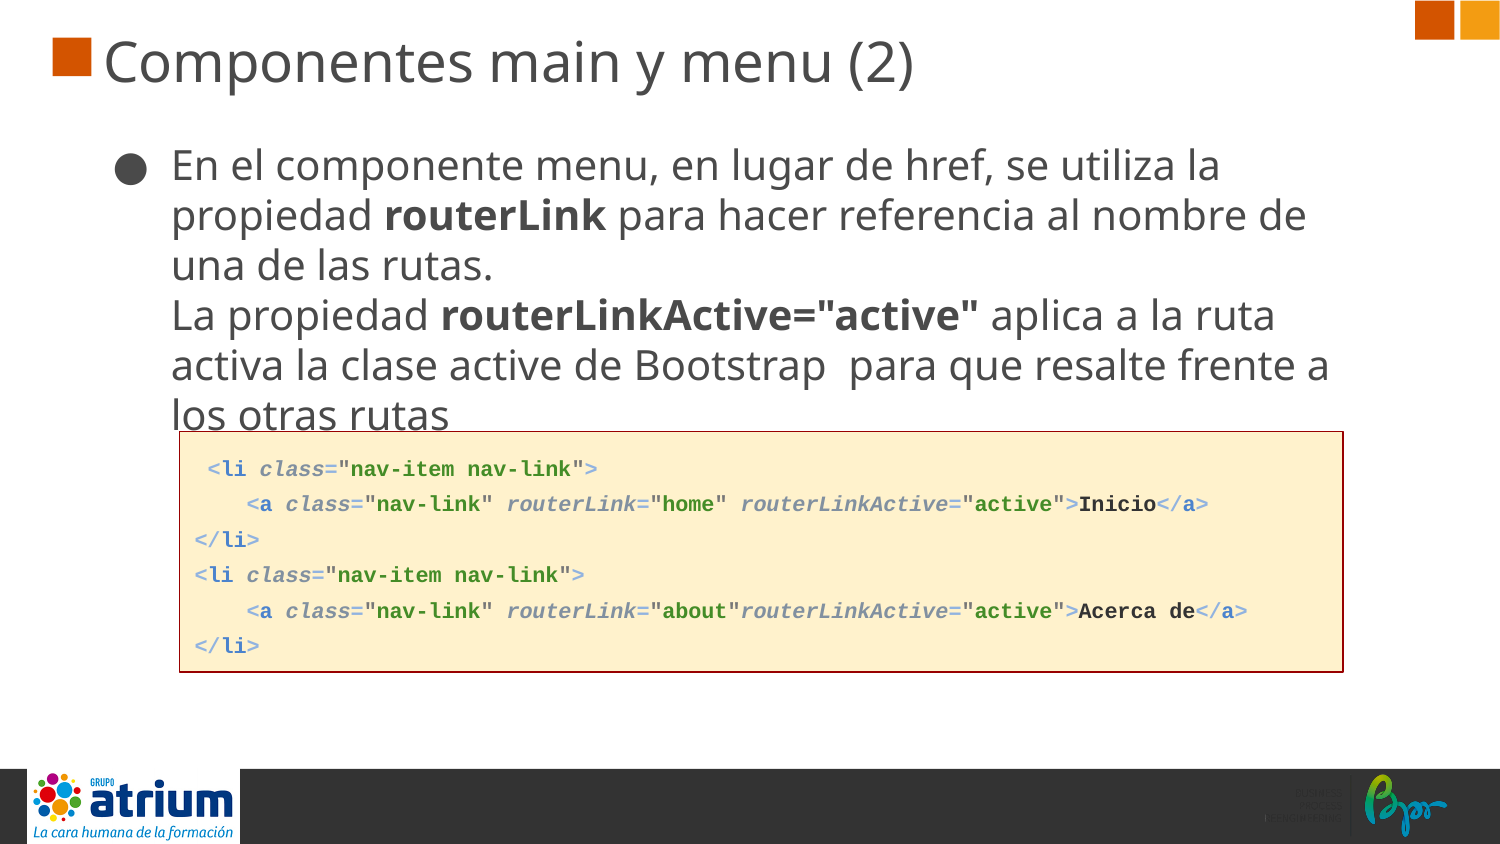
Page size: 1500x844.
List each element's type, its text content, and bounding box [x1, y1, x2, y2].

text_box <li class="nav-item nav-link"> <a class="nav-link" routerLink="home" routerLinkActive="active">Inicio</a> </li> <li class="nav-item nav-link"> <a class="nav-link" routerLink="about"routerLinkActive="active">Acerca de</a> </li> [179, 431, 1344, 672]
picture [1257, 769, 1455, 843]
list En el componente menu, en lugar de href, se utiliza la propiedad routerLink para hacer referencia al nombre de una de las rutas. La propiedad routerLinkActive="active" aplica a la ruta activa la clase active de Bootstrap para que resalte frente a los otras rutas [87, 130, 1363, 432]
picture [27, 768, 240, 844]
title Componentes main y menu (2) [94, 17, 1381, 107]
